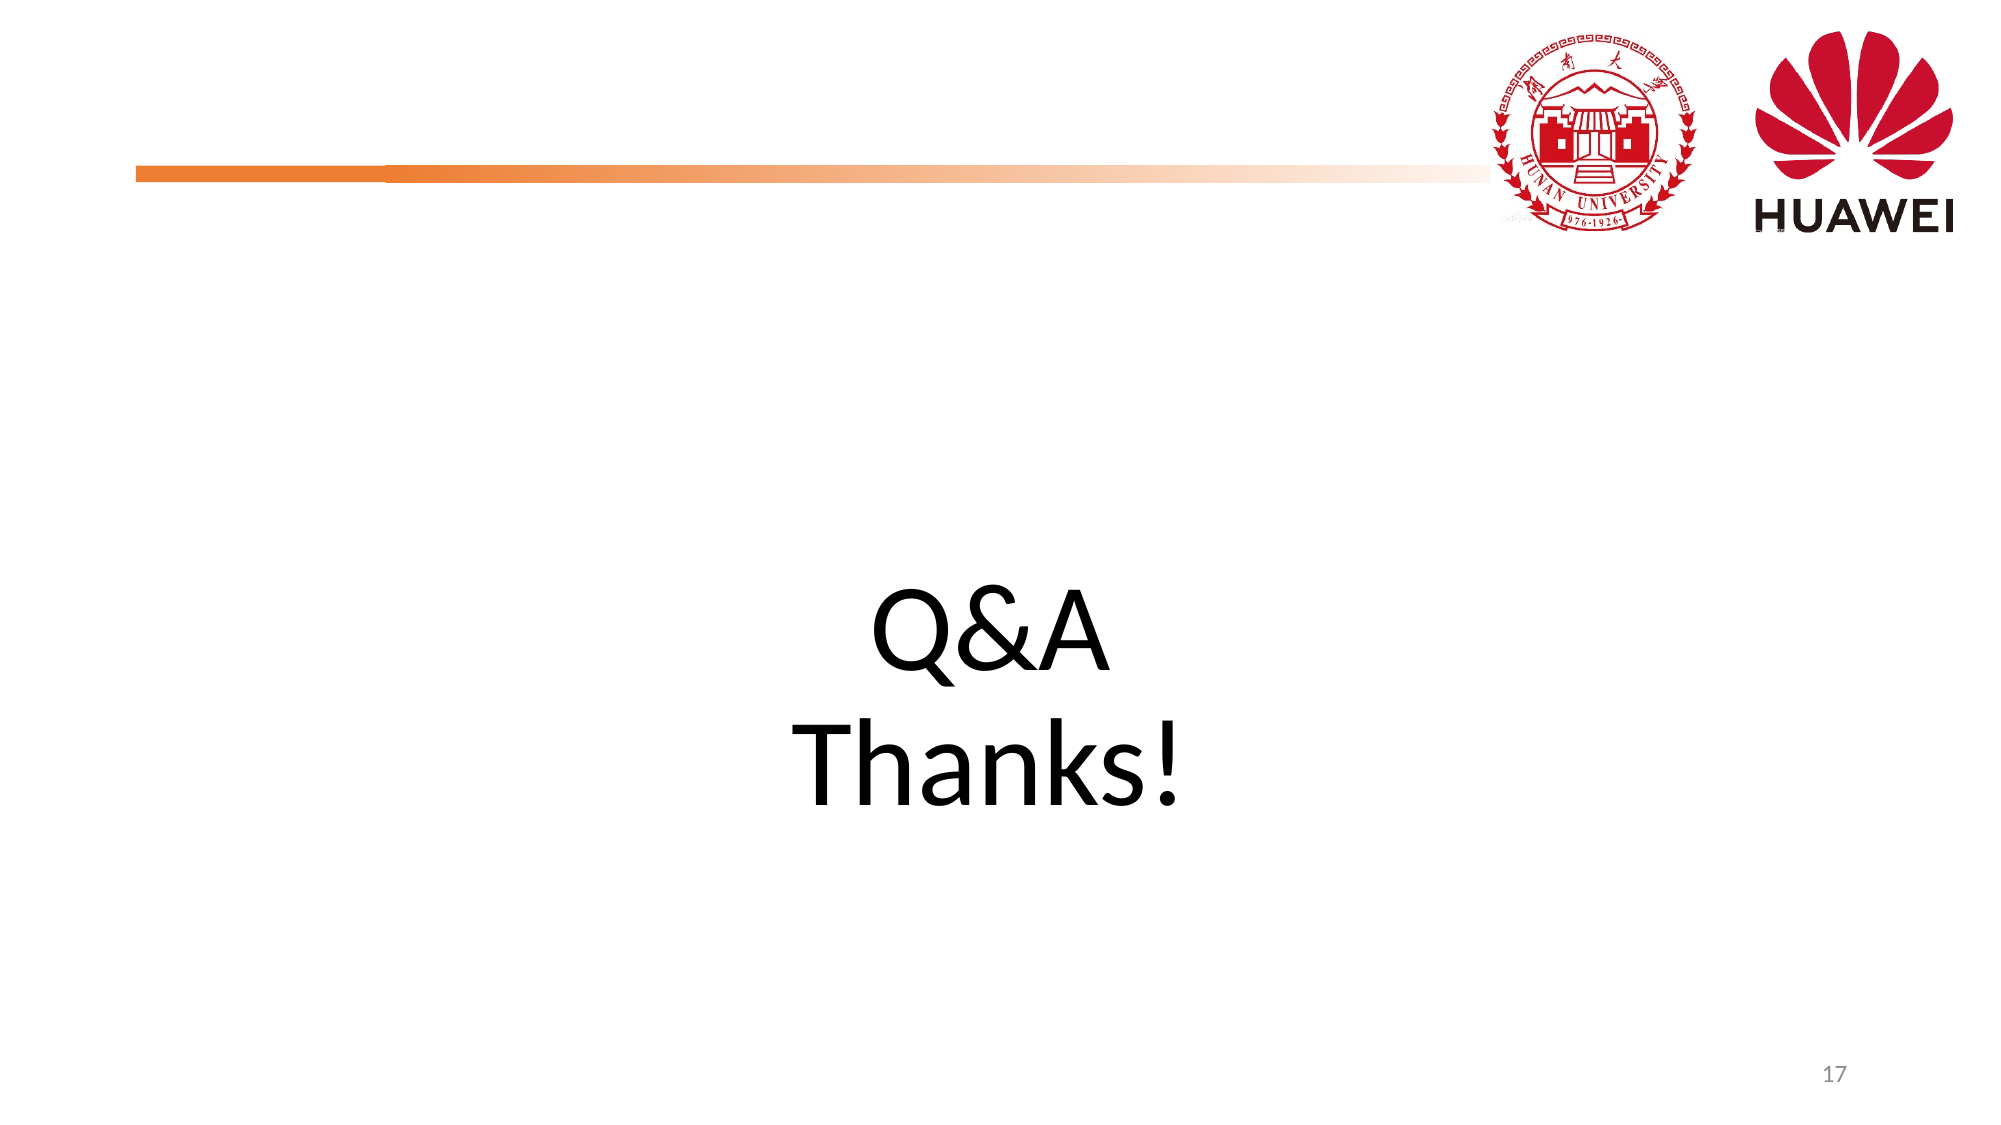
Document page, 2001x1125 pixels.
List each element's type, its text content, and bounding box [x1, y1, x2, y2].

picture [1491, 33, 1698, 232]
slide_number 17 [1412, 1042, 1863, 1103]
title Q&A Thanks! [240, 448, 1741, 841]
picture [1739, 18, 1966, 246]
